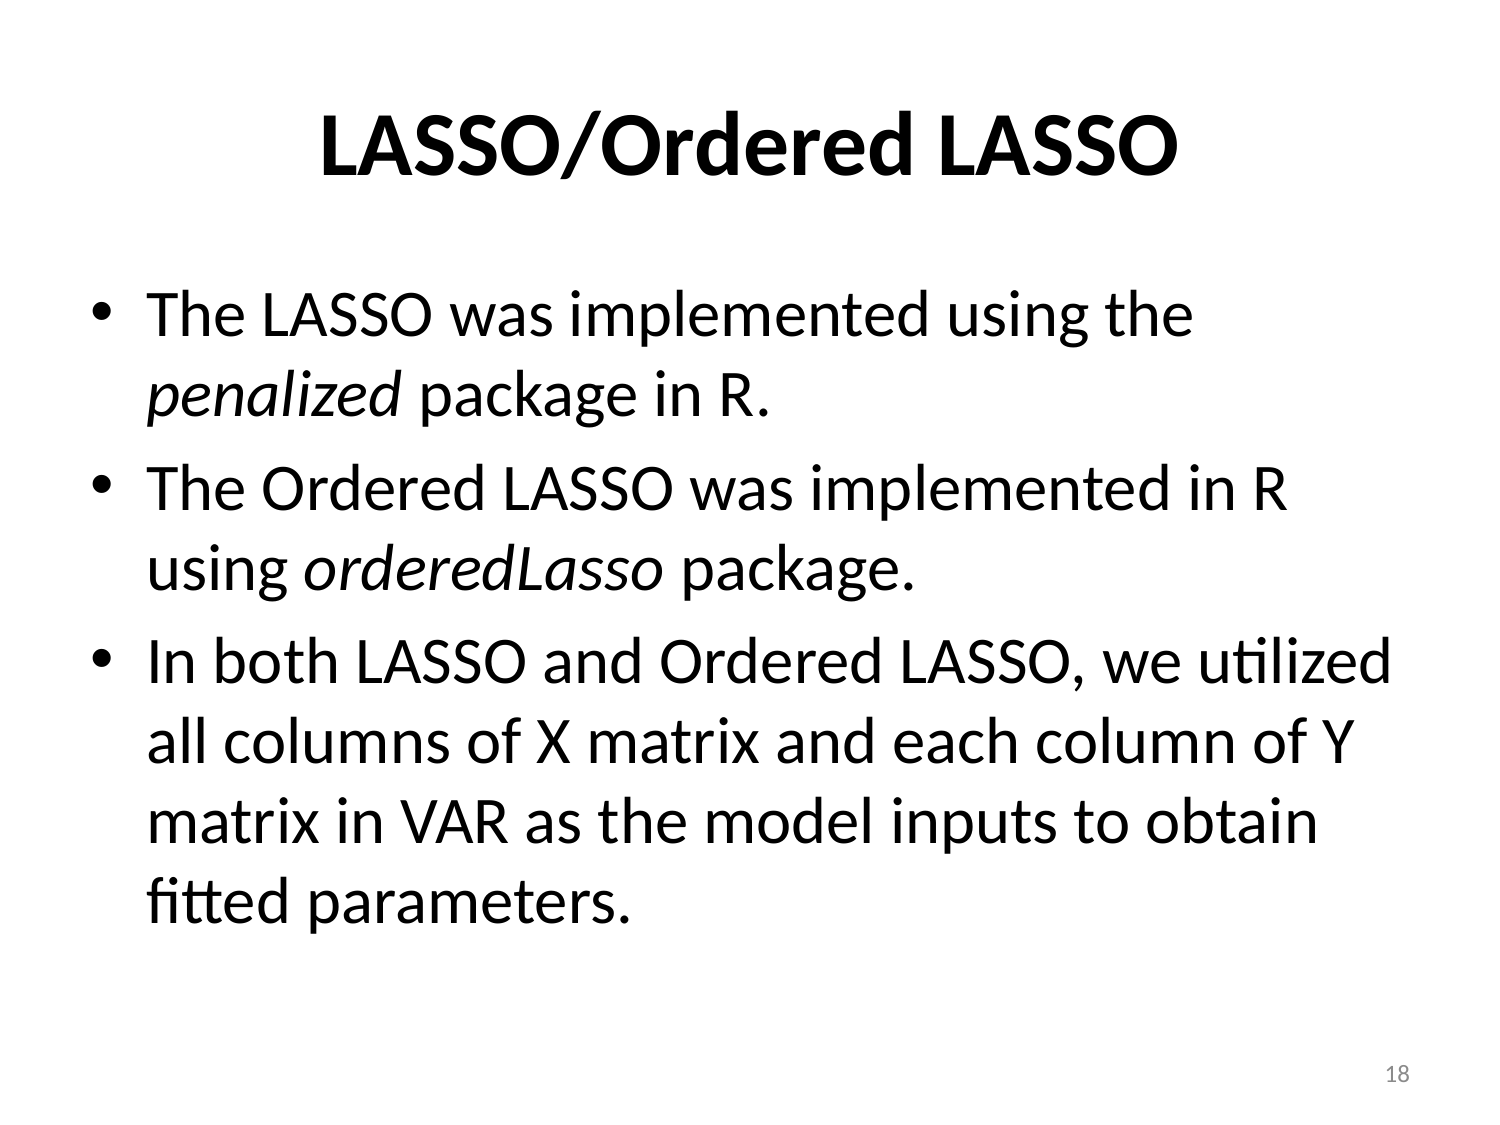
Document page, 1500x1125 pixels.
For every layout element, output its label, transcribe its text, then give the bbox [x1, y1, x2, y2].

title LASSO/Ordered LASSO [75, 45, 1425, 233]
list The LASSO was implemented using the penalized package in R. The Ordered LASSO was implemented in R using orderedLasso package. In both LASSO and Ordered LASSO, we utilized all columns of X matrix and each column of Y matrix in VAR as the model inputs to obtain fitted parameters. [75, 262, 1425, 1005]
slide_number 18 [1074, 1042, 1425, 1103]
